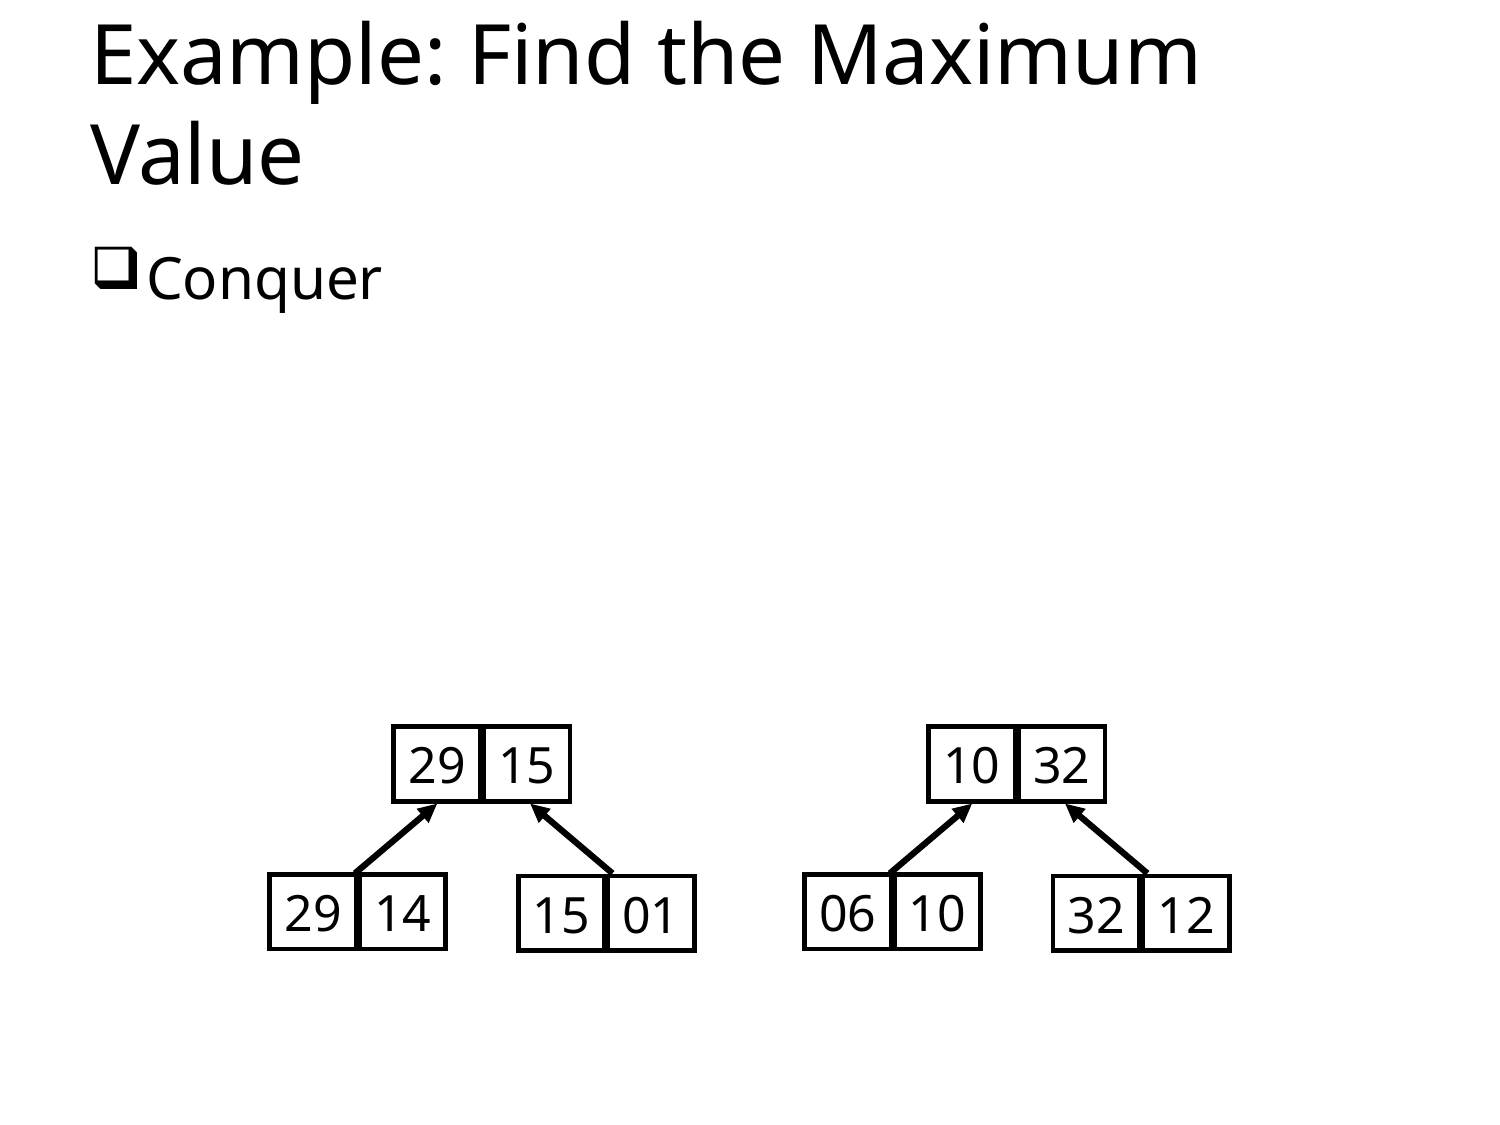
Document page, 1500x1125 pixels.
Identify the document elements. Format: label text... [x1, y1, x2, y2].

list Conquer [75, 233, 1425, 1005]
title Example: Find the Maximum Value [75, 45, 1425, 157]
